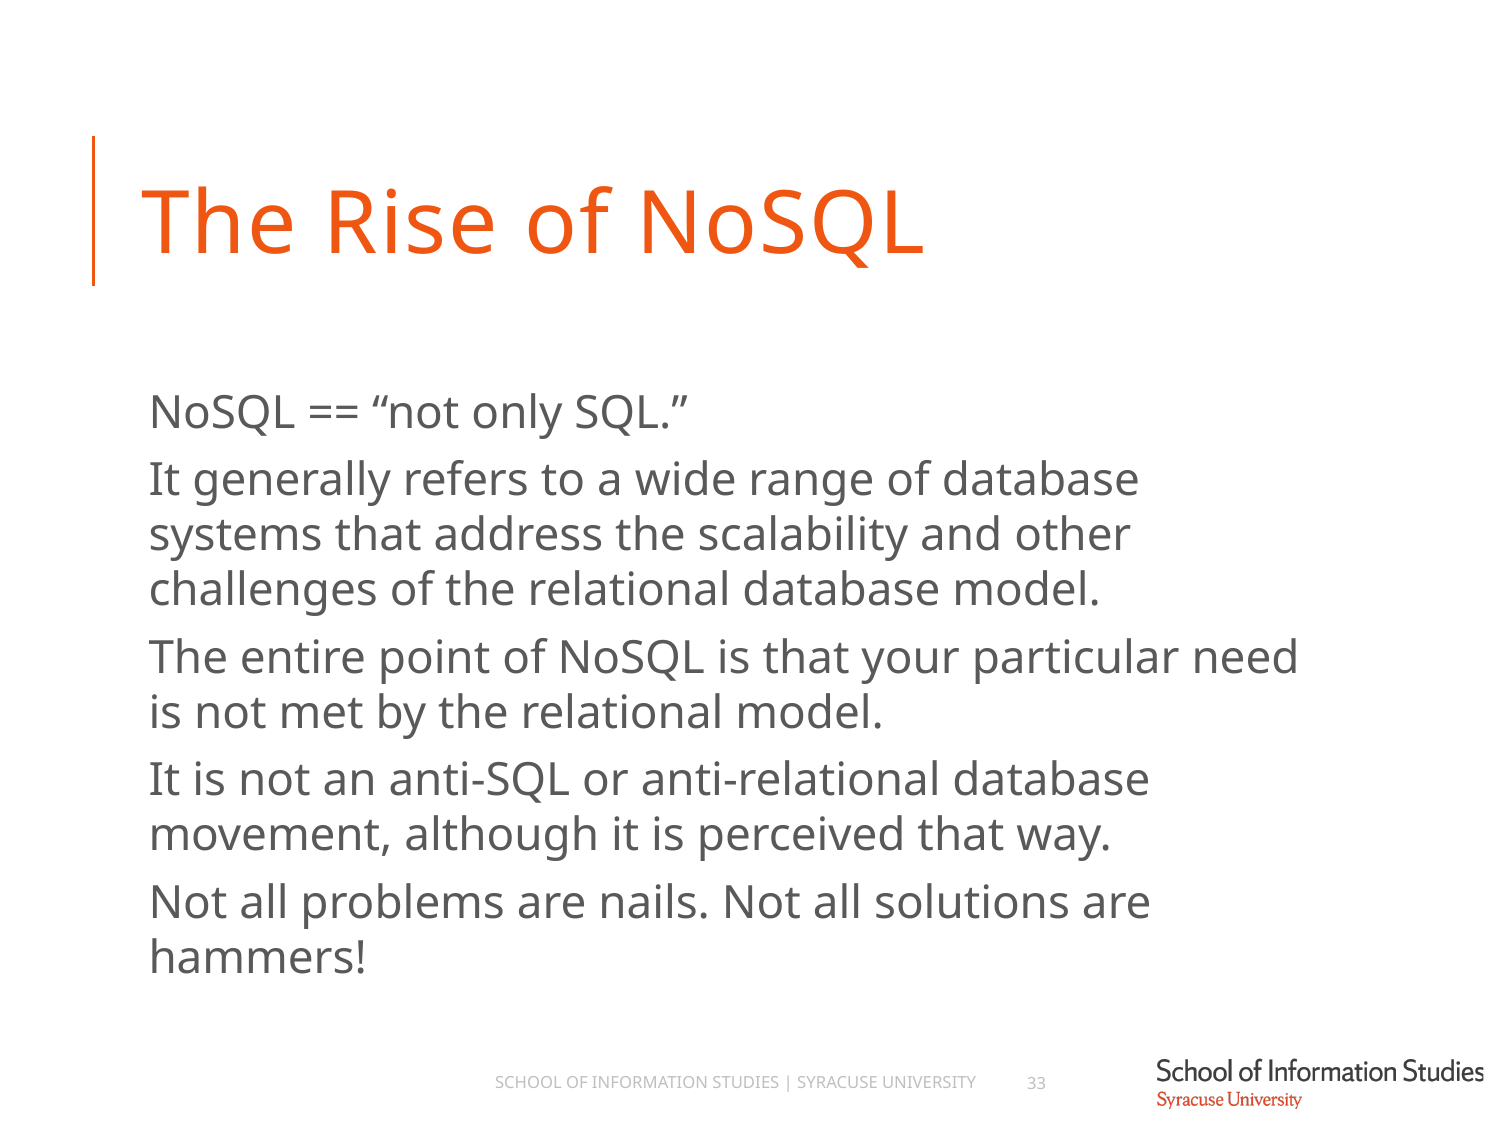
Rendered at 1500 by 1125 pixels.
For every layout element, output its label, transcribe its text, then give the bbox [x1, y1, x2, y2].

footer School of Information Studies | Syracuse University [283, 1061, 993, 1106]
list NoSQL == “not only SQL.” It generally refers to a wide range of database systems that address the scalability and other challenges of the relational database model. The entire point of NoSQL is that your particular need is not met by the relational model. It is not an anti-SQL or anti-relational database movement, although it is perceived that way. Not all problems are nails. Not all solutions are hammers! [126, 375, 1322, 1035]
title The Rise of NoSQL [126, 96, 1322, 342]
slide_number 33 [1012, 1061, 1149, 1107]
